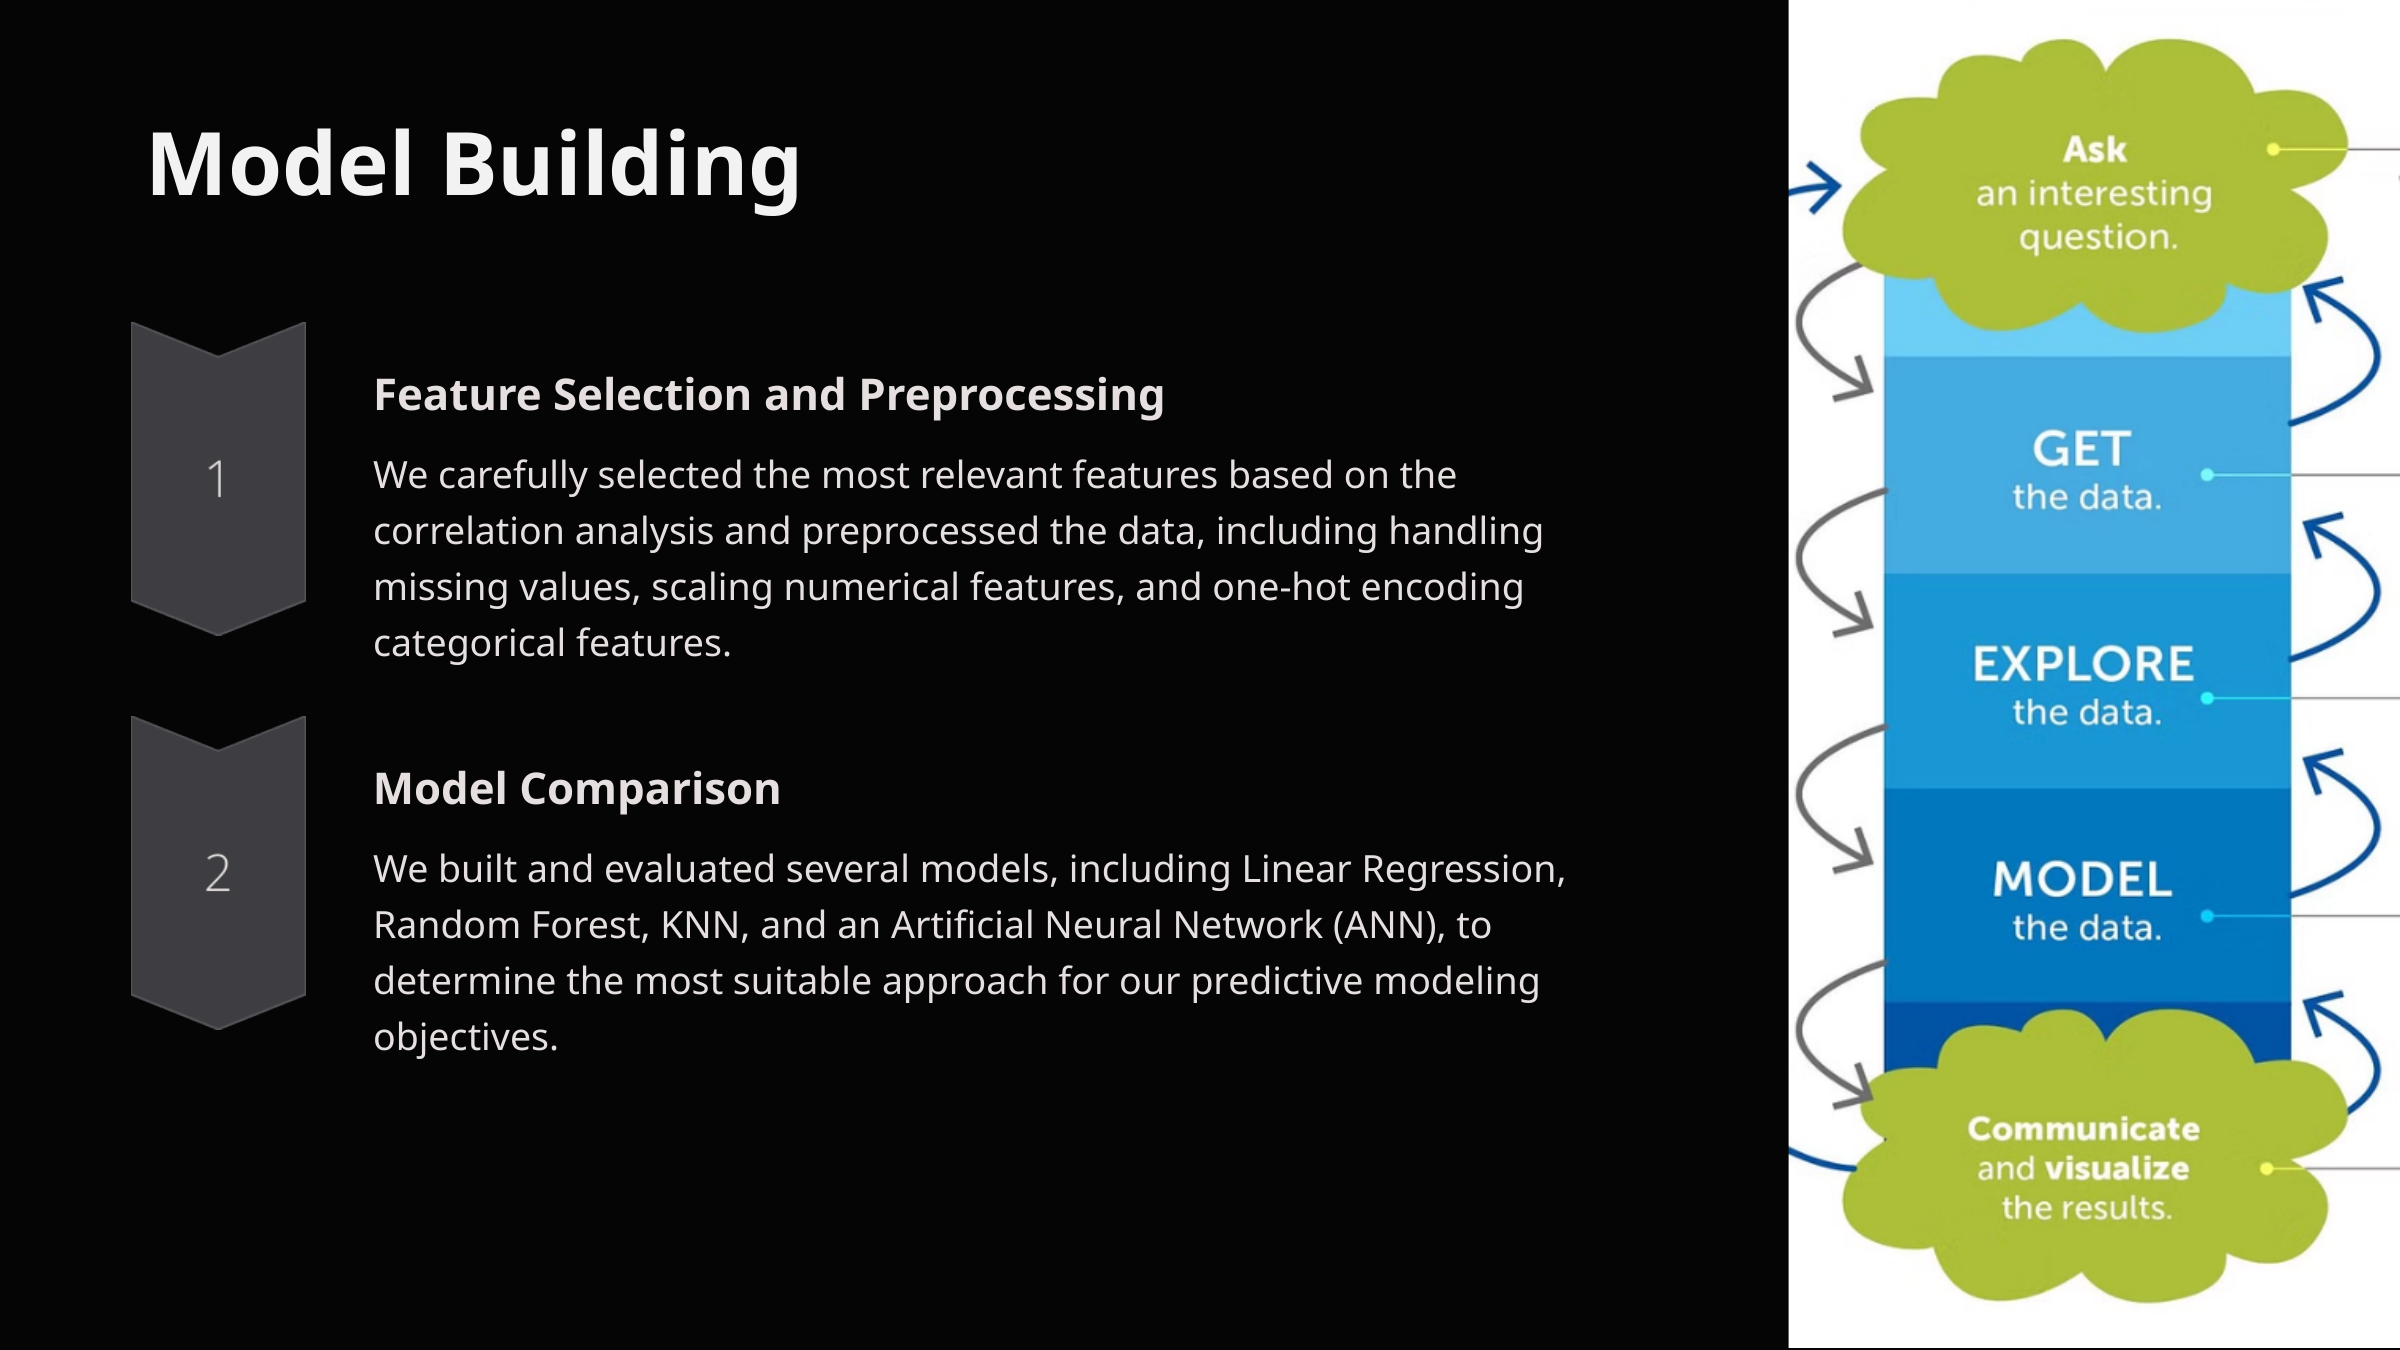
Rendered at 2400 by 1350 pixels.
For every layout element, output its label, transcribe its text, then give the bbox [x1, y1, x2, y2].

text_box We carefully selected the most relevant features based on the correlation analysis and preprocessed the data, including handling missing values, scaling numerical features, and one-hot encoding categorical features. [358, 432, 1669, 601]
text_box [0, 0, 2400, 1350]
text_box Feature Selection and Preprocessing [358, 357, 1150, 412]
picture [131, 716, 306, 1030]
text_box Model Comparison [358, 751, 796, 806]
picture [1787, 0, 2400, 1348]
text_box Model Building [131, 96, 1006, 206]
picture [131, 322, 306, 636]
text_box We built and evaluated several models, including Linear Regression, Random Forest, KNN, and an Artificial Neural Network (ANN), to determine the most suitable approach for our predictive modeling objectives. [358, 826, 1669, 995]
